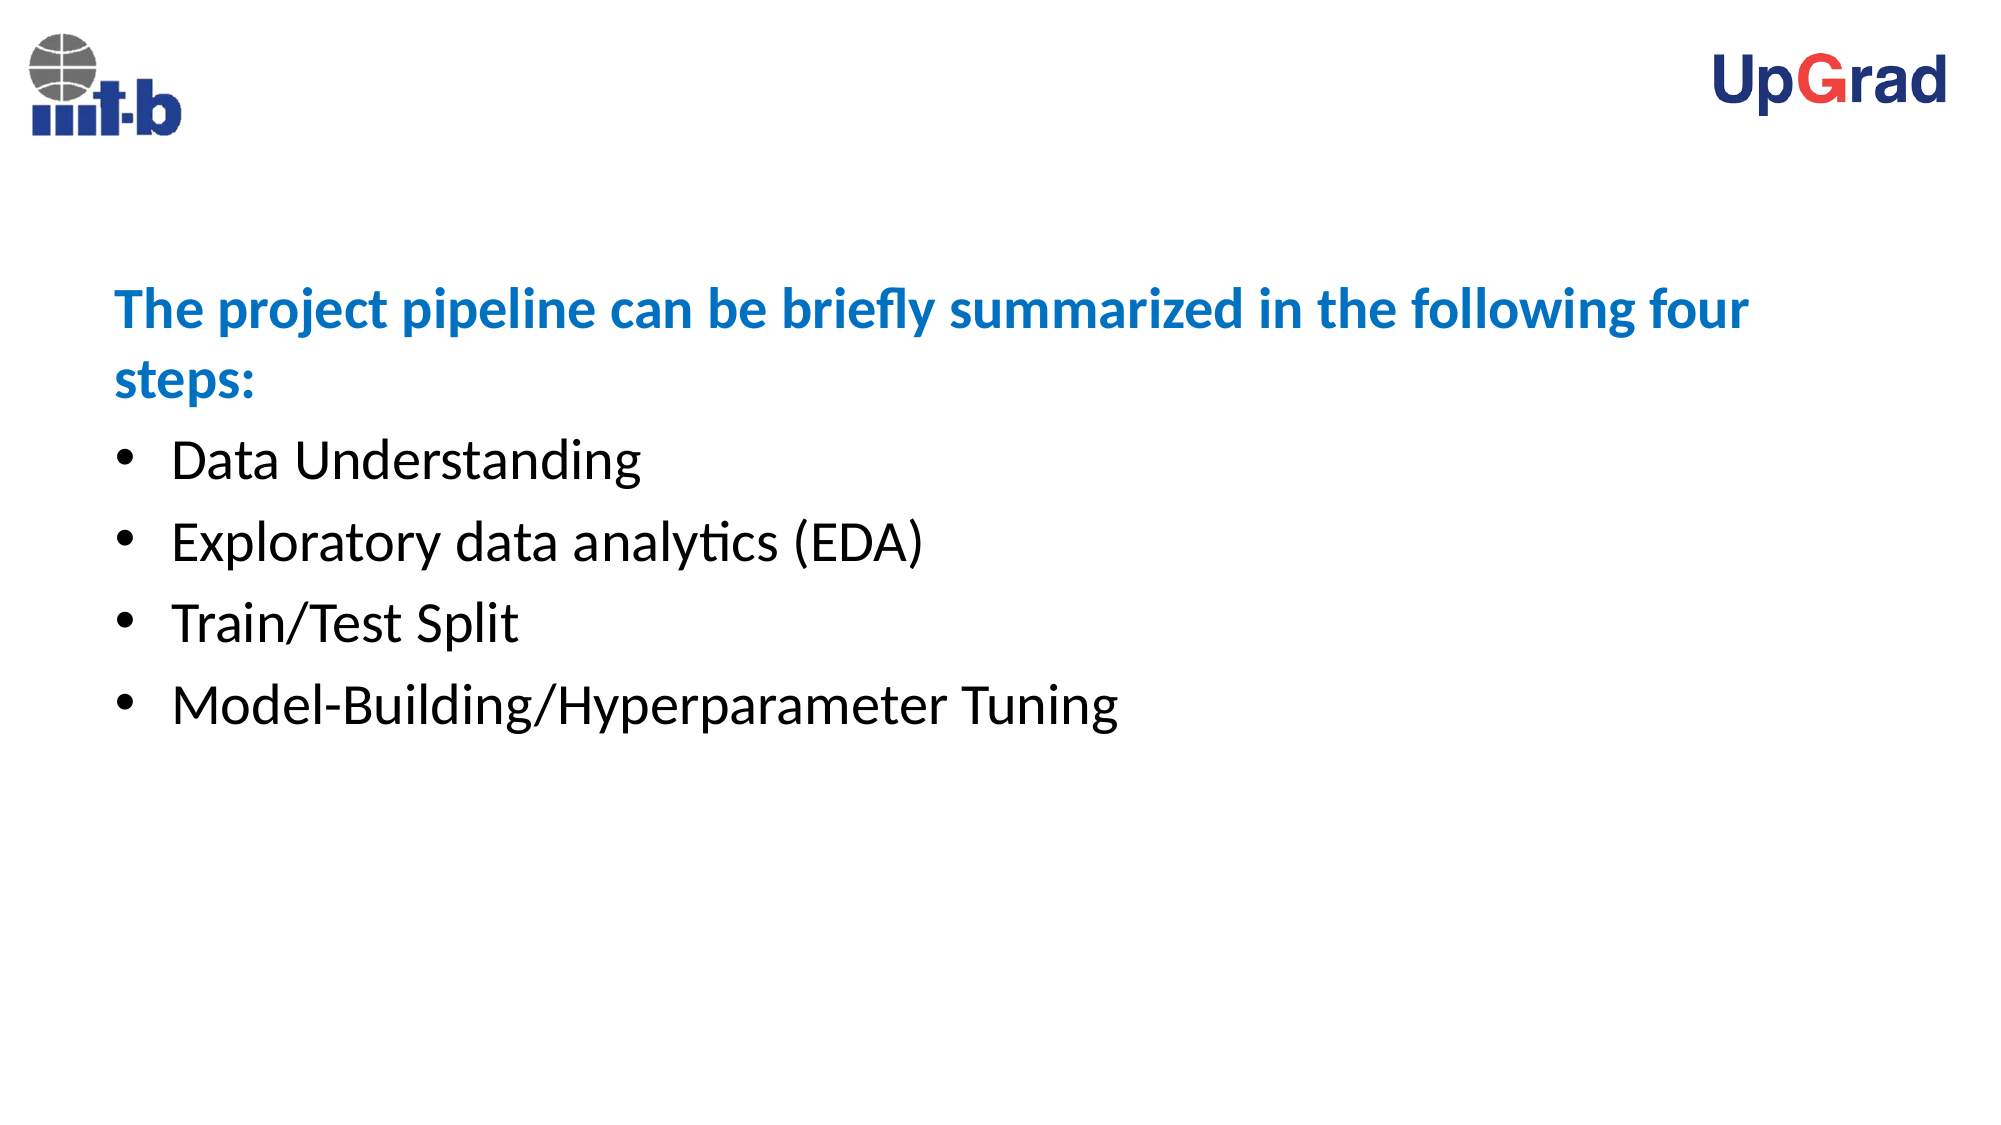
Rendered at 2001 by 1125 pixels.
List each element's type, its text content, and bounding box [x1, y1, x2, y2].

list The project pipeline can be briefly summarized in the following four steps: Data Understanding Exploratory data analytics (EDA) Train/Test Split Model-Building/Hyperparameter Tuning [99, 262, 1900, 1005]
picture [0, 29, 208, 163]
picture [1714, 53, 1952, 116]
